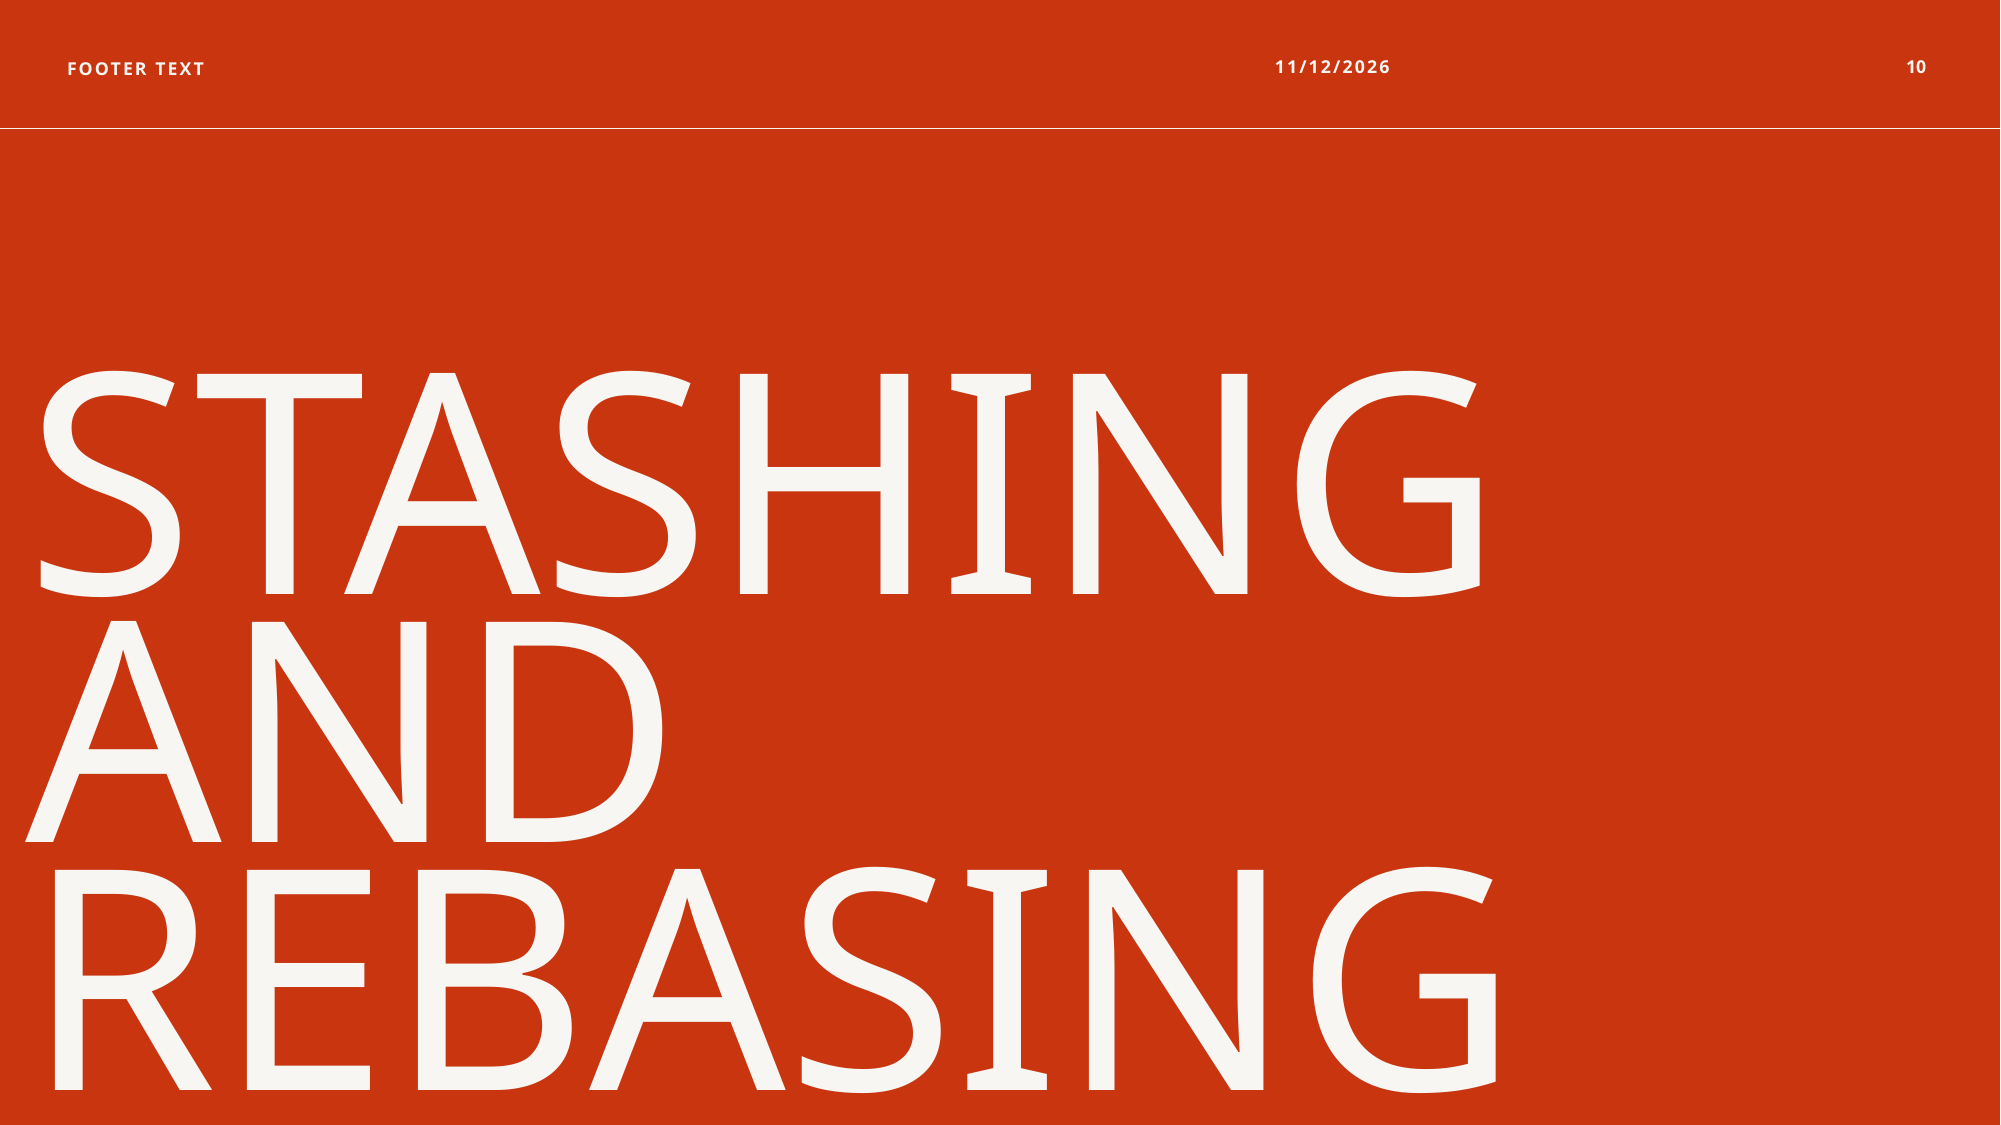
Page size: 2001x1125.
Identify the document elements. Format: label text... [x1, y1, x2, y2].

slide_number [1259, 34, 1576, 102]
slide_number 10 [1851, 34, 1942, 102]
title Stashing and Rebasing [10, 235, 1913, 1125]
footer Footer Text [52, 34, 539, 102]
